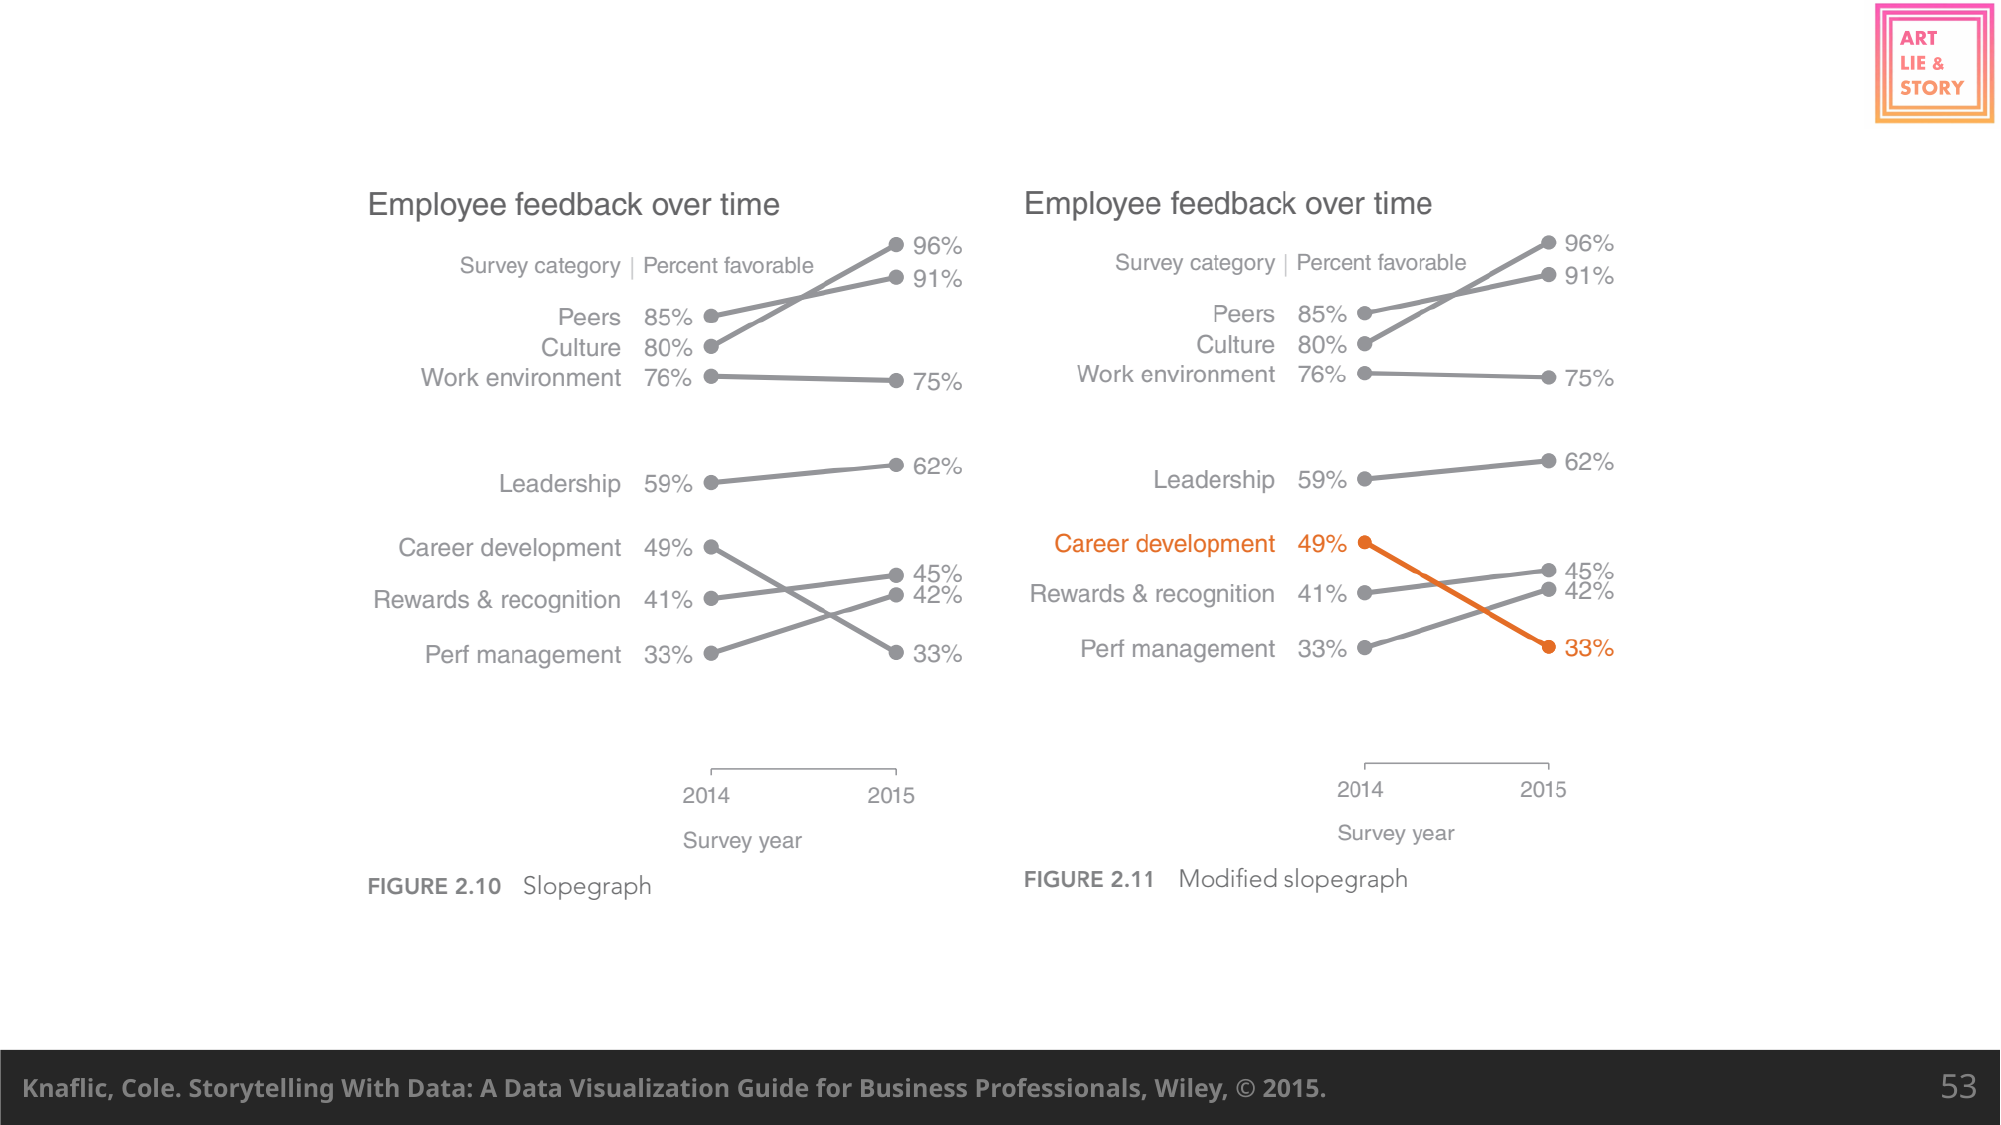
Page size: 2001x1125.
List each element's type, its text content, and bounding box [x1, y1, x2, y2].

slide_number 53 [1864, 1057, 1993, 1118]
picture [1864, 0, 2000, 129]
picture [356, 178, 981, 904]
picture [1011, 178, 1626, 904]
text_box Knaflic, Cole. Storytelling With Data: A Data Visualization Guide for Business Professionals, Wiley, © 2015. [7, 1064, 1443, 1110]
